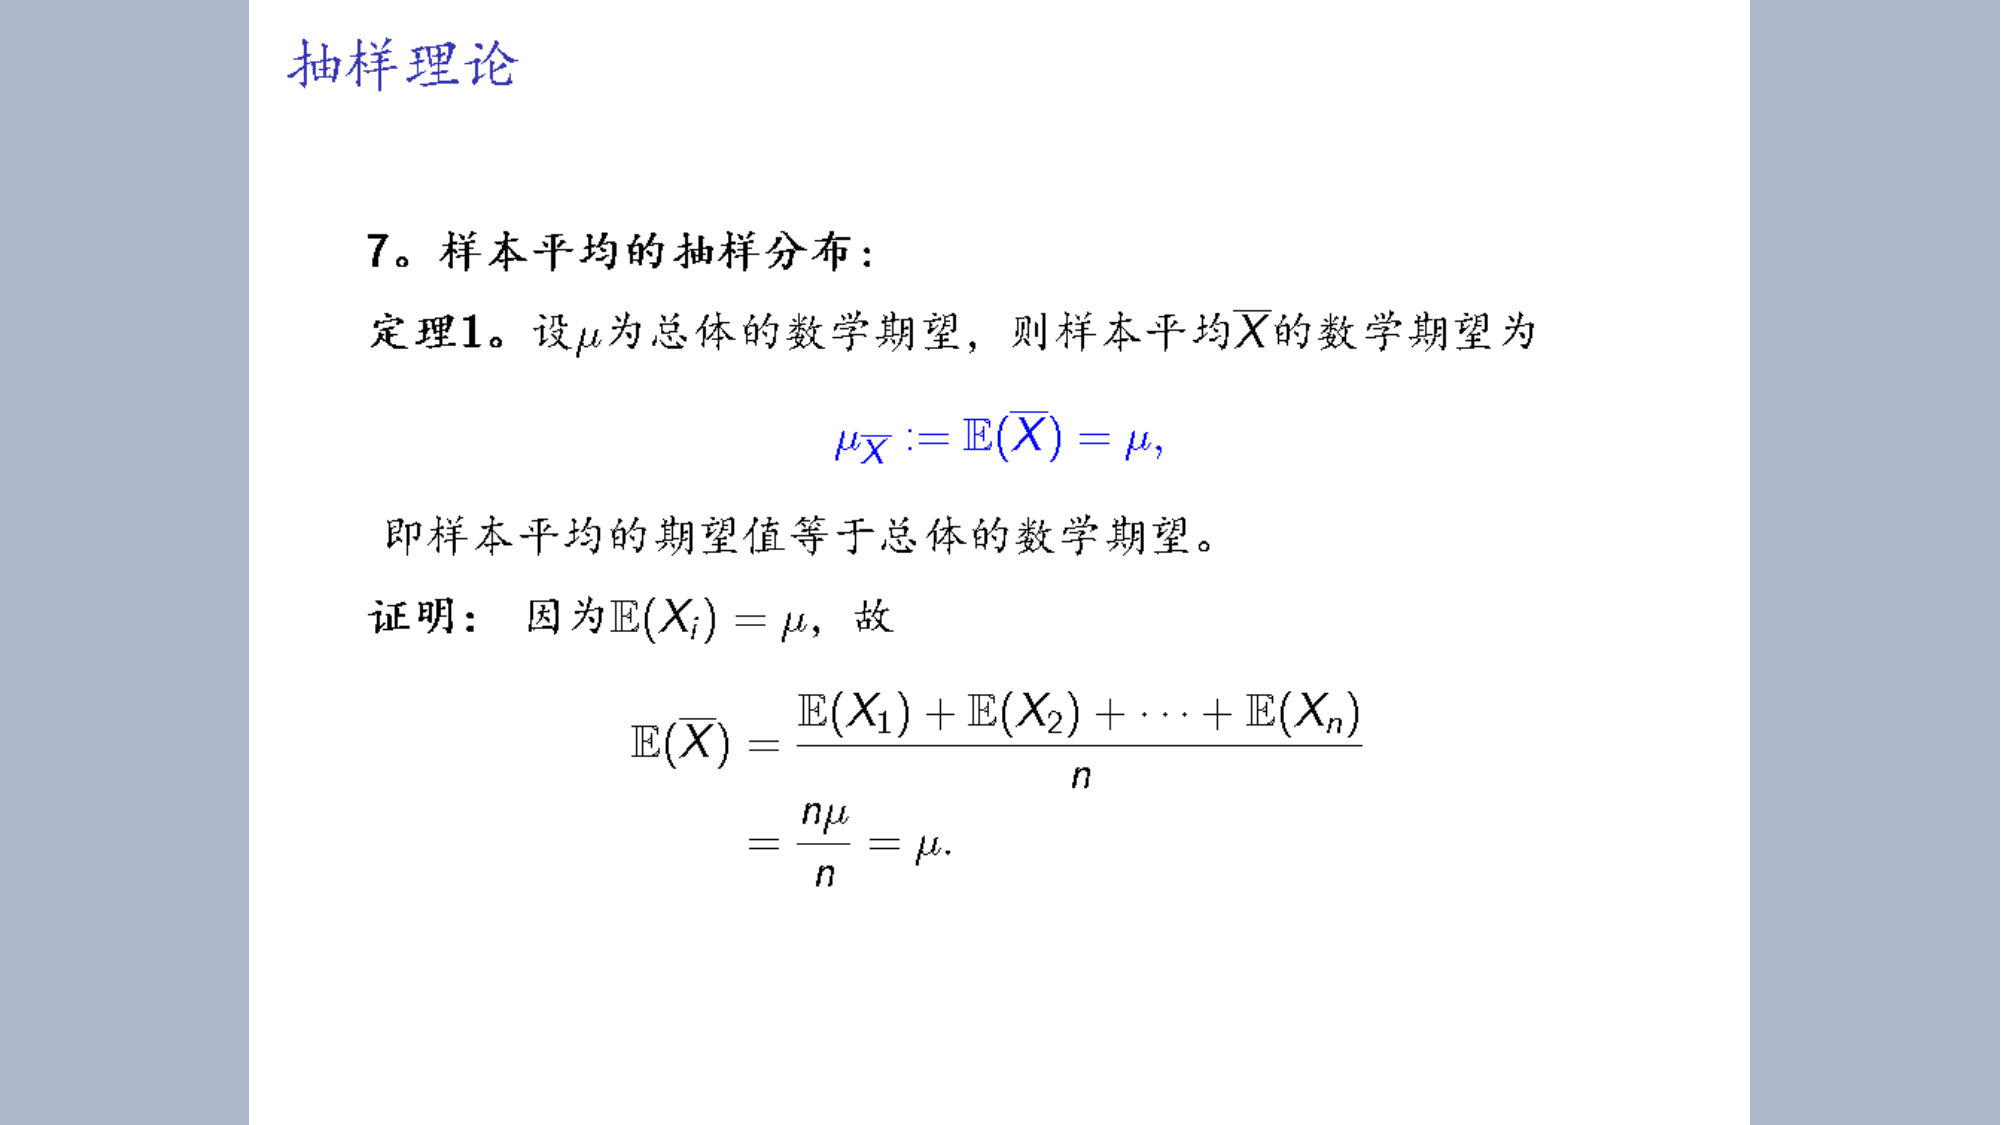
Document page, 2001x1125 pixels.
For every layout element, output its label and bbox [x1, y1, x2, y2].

picture [249, 0, 1750, 1125]
